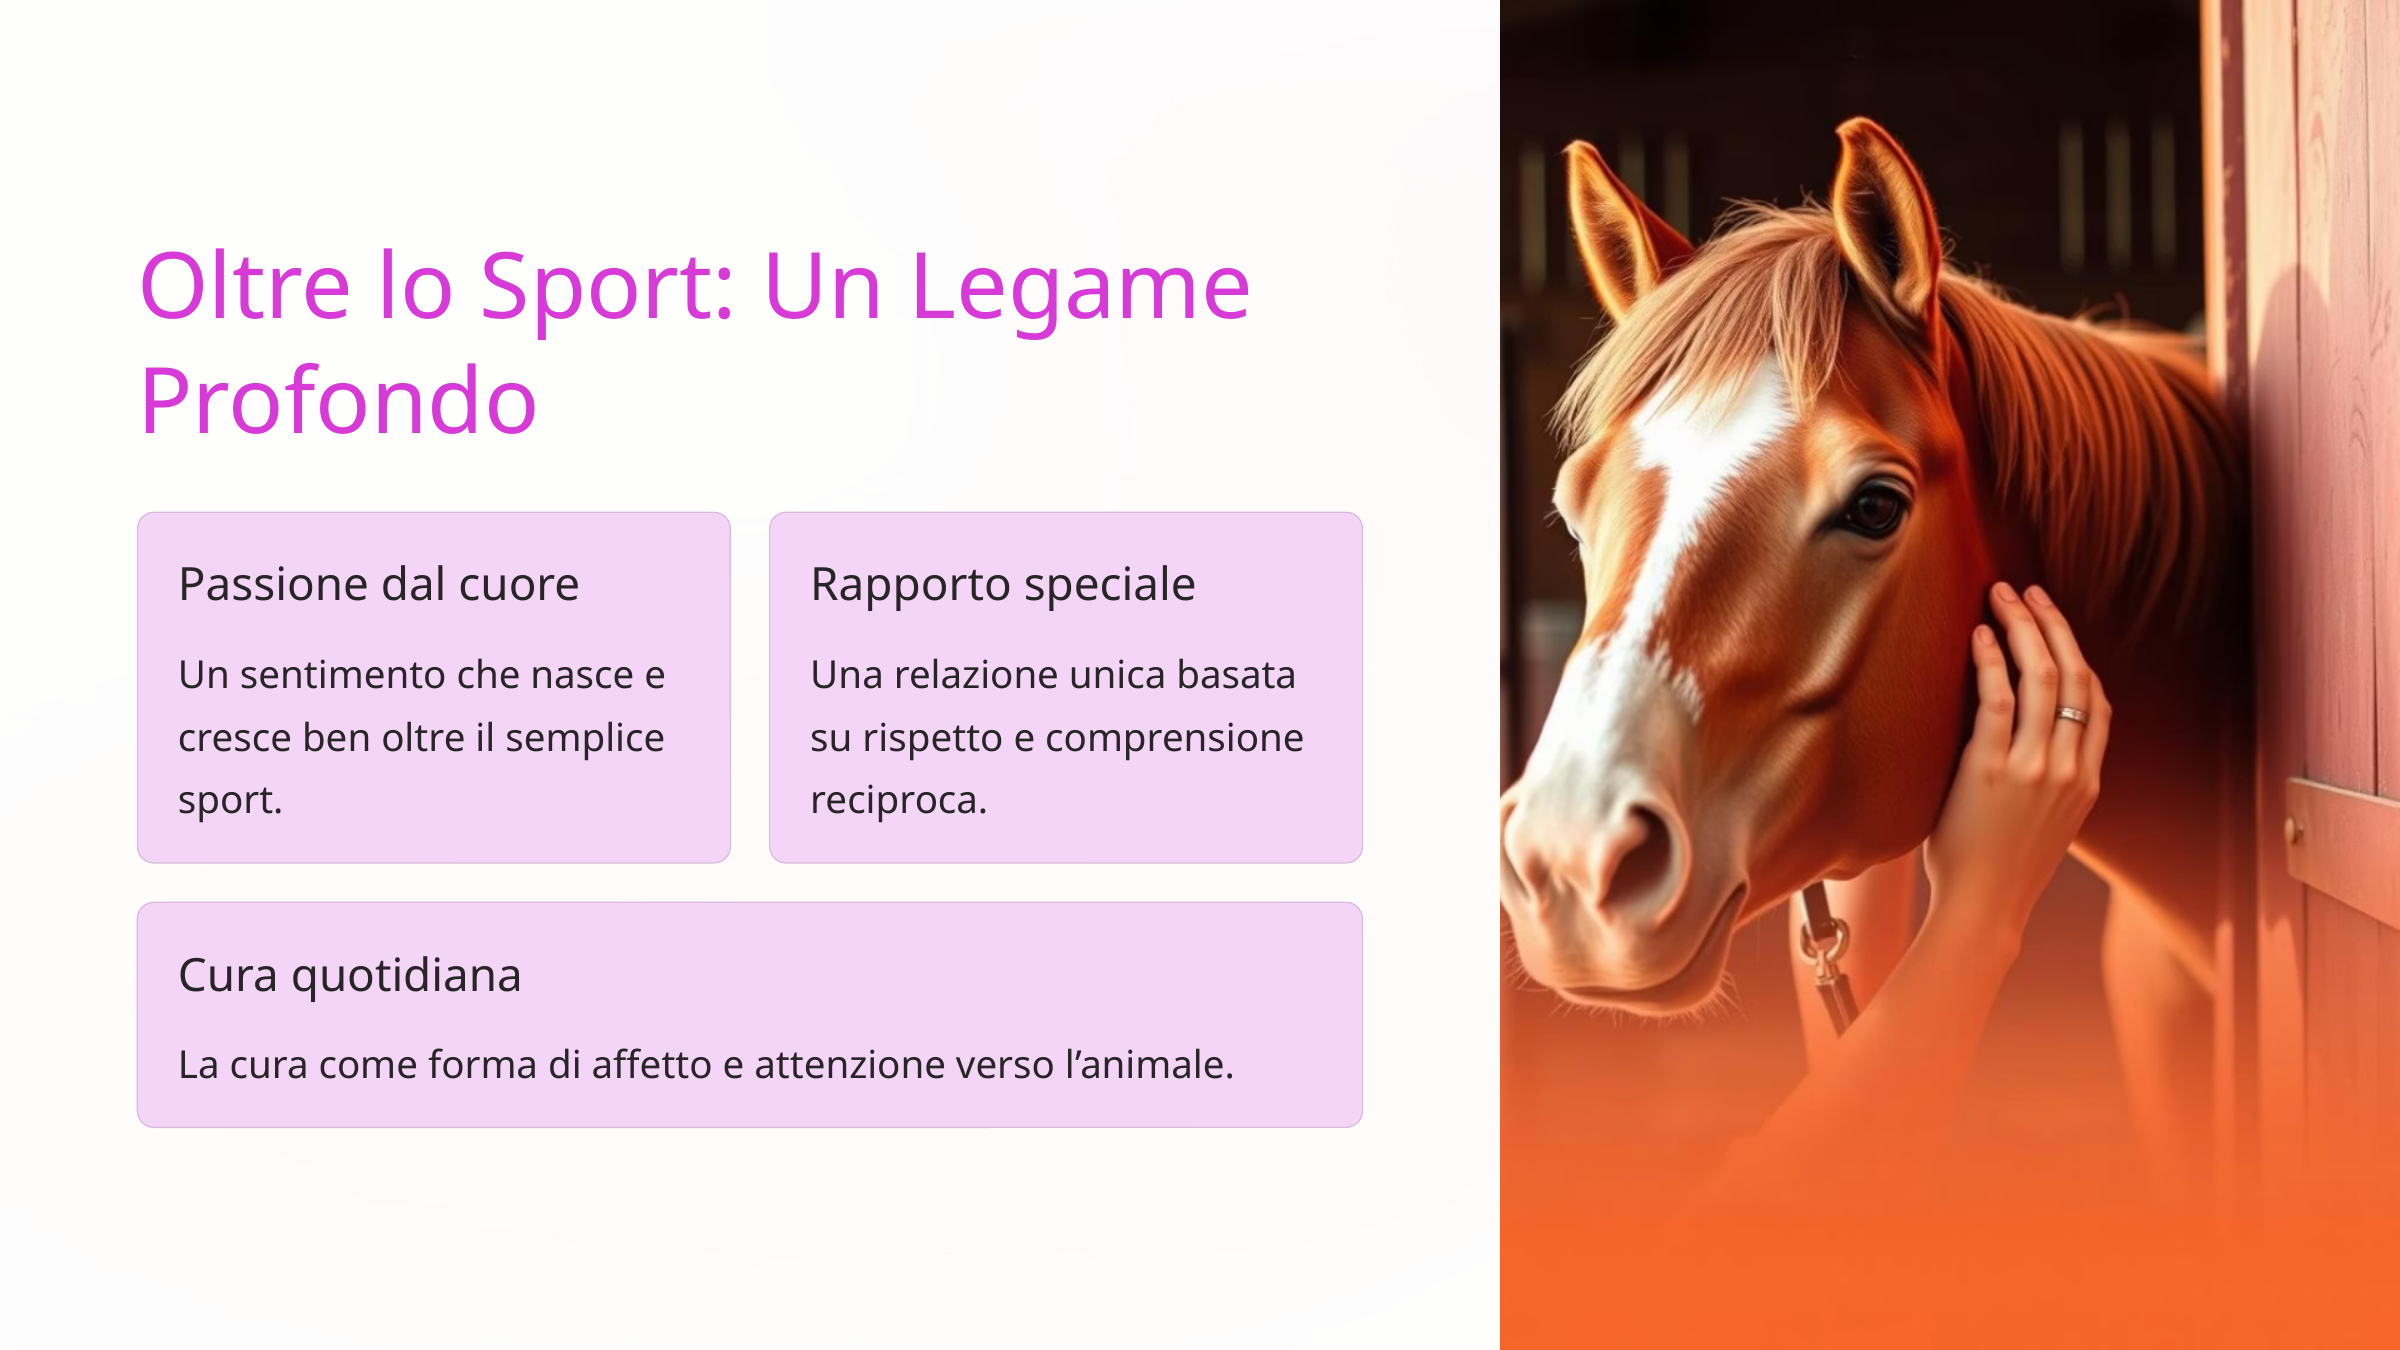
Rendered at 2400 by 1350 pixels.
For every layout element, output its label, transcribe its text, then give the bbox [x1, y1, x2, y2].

picture [1499, 0, 2400, 1350]
text_box [137, 512, 731, 864]
text_box [769, 512, 1363, 864]
text_box Oltre lo Sport: Un Legame Profondo [137, 222, 1363, 454]
text_box Rapporto speciale [810, 552, 1273, 611]
text_box Un sentimento che nasce e cresce ben oltre il semplice sport. [177, 634, 690, 823]
text_box Passione dal cuore [177, 552, 640, 611]
text_box Cura quotidiana [177, 942, 640, 1001]
text_box [137, 902, 1363, 1128]
text_box La cura come forma di affetto e attenzione verso l’animale. [177, 1024, 1322, 1087]
text_box Una relazione unica basata su rispetto e comprensione reciproca. [810, 634, 1323, 823]
